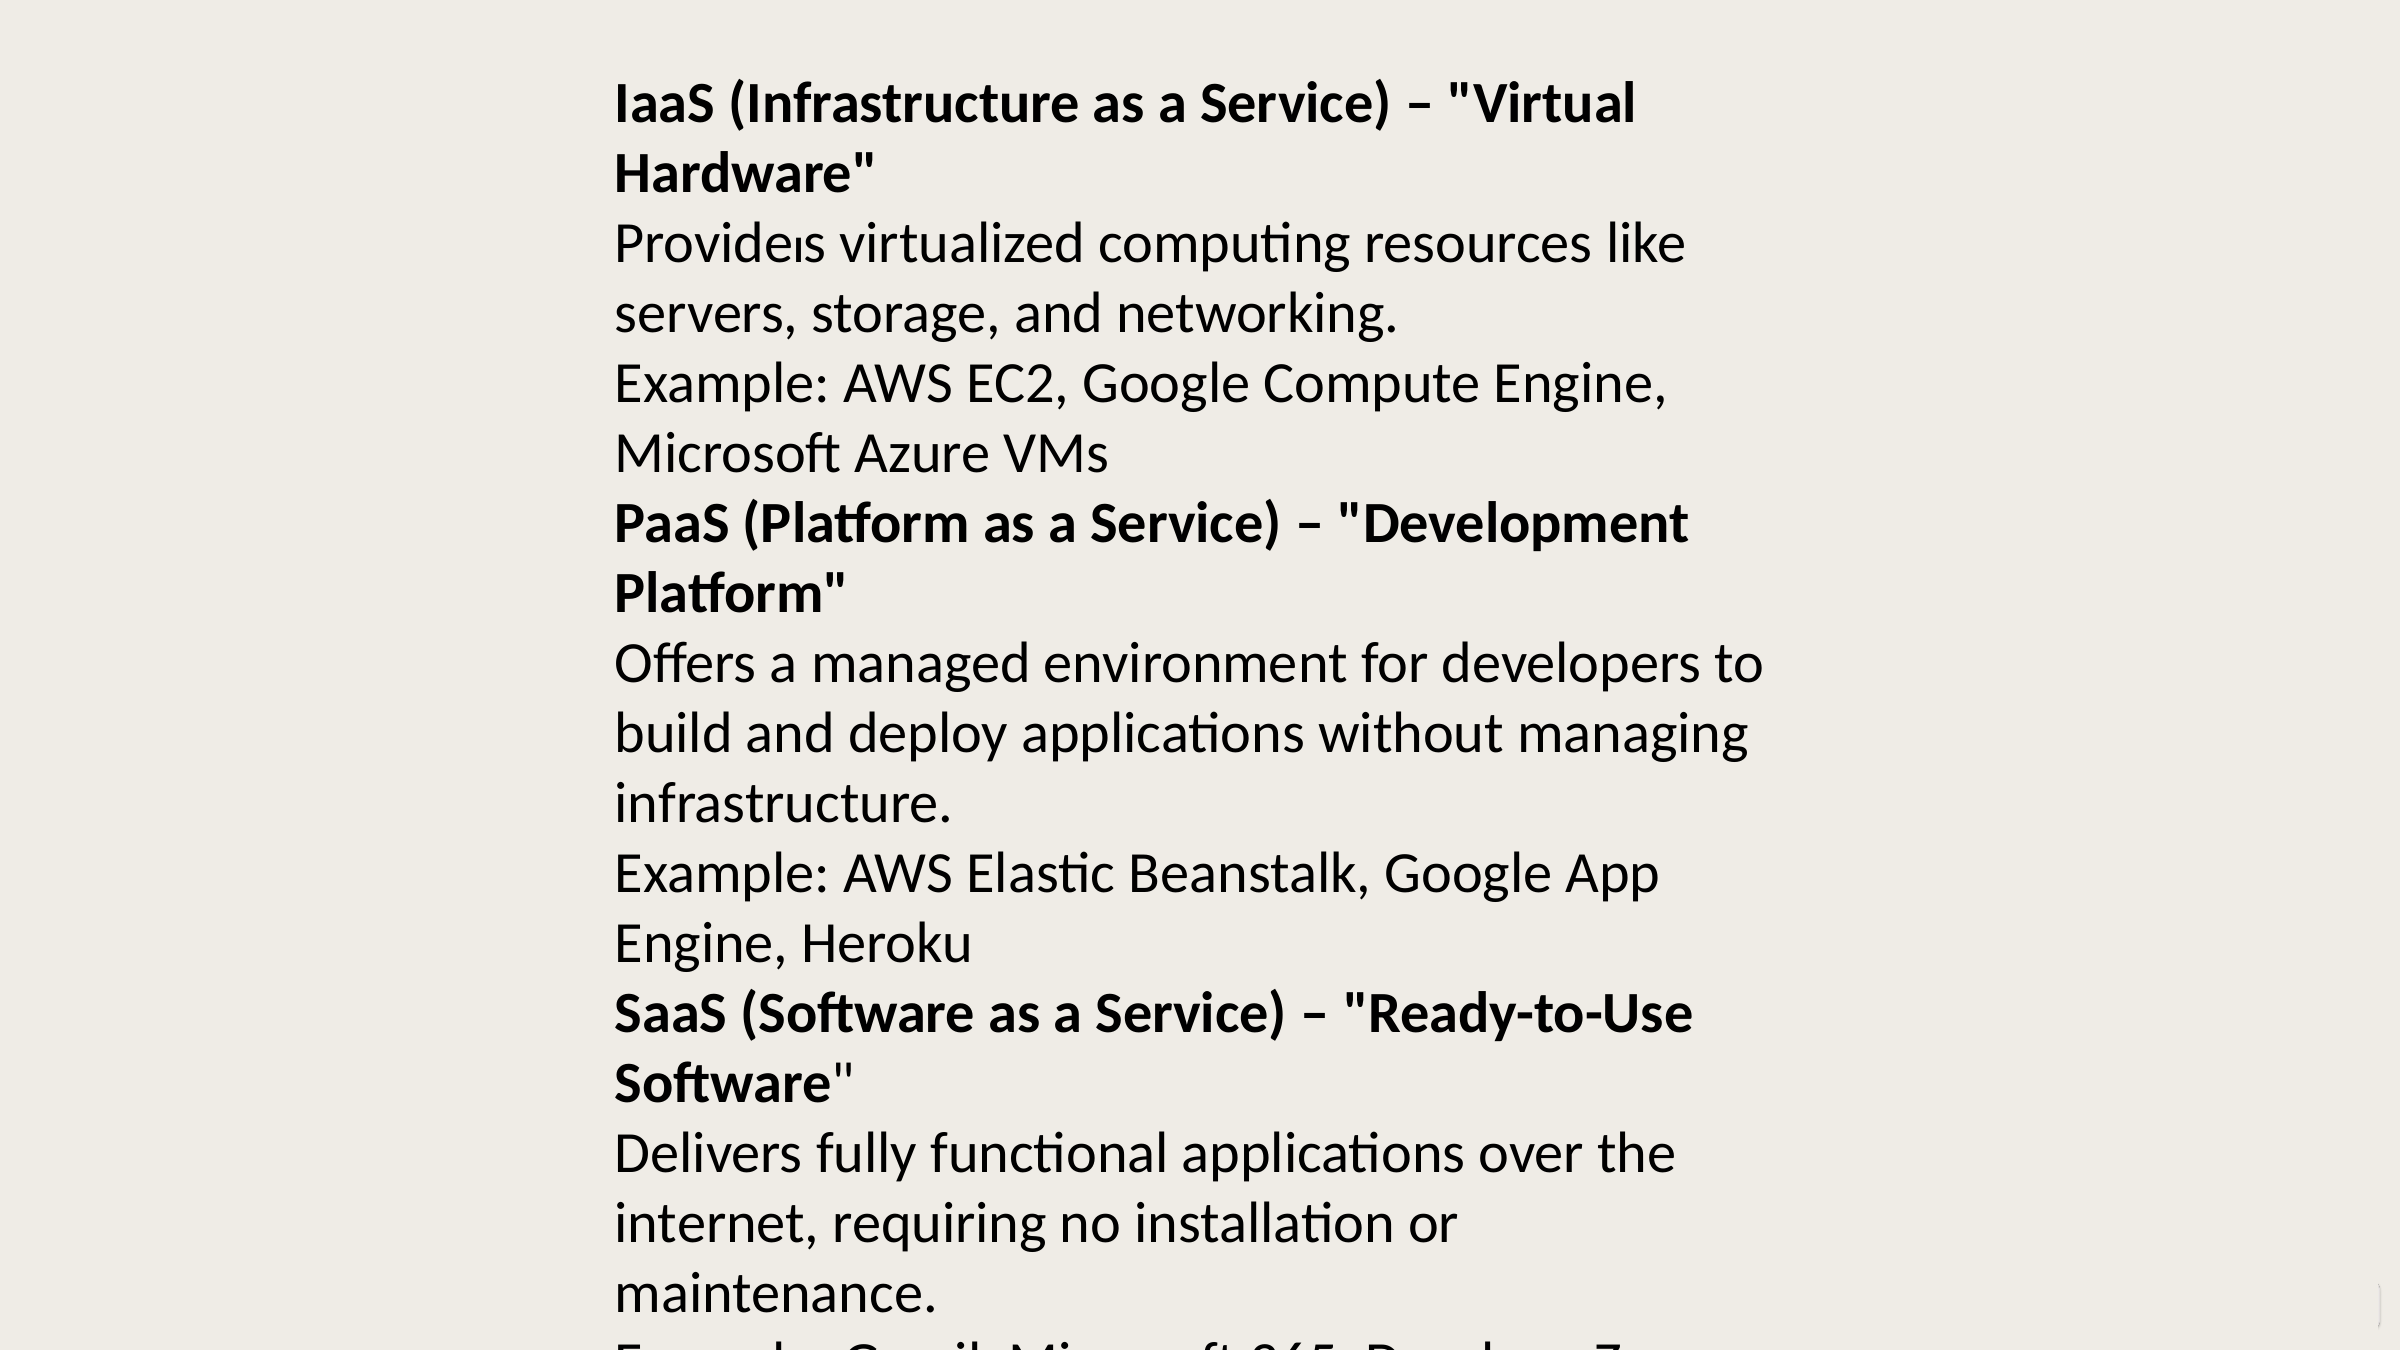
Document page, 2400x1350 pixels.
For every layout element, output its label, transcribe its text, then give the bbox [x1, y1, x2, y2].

picture [1987, 1260, 2389, 1339]
text_box IaaS (Infrastructure as a Service) – "Virtual Hardware" ProvideIs virtualized computing resources like servers, storage, and networking. Example: AWS EC2, Google Compute Engine, Microsoft Azure VMs PaaS (Platform as a Service) – "Development Platform" Offers a managed environment for developers to build and deploy applications without managing infrastructure. Example: AWS Elastic Beanstalk, Google App Engine, Heroku SaaS (Software as a Service) – "Ready-to-Use Software" Delivers fully functional applications over the internet, requiring no installation or maintenance. Example: Gmail, Microsoft 365, Dropbox, Zoom [599, 57, 1800, 1350]
